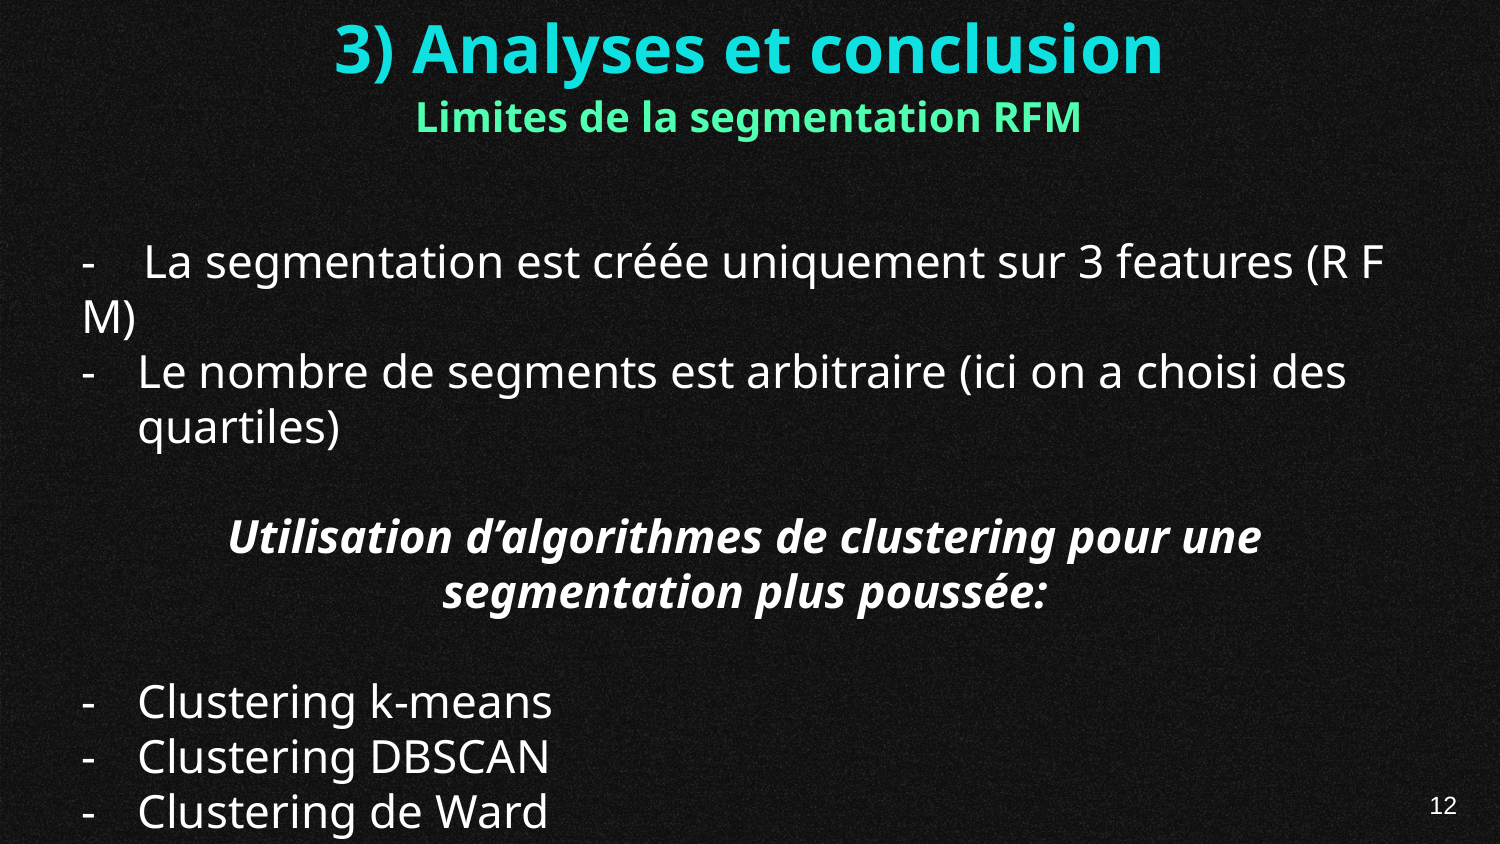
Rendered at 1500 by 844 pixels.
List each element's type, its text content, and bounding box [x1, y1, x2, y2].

text_box [44, 175, 1475, 668]
text_box 3) Analyses et conclusion [0, 0, 1500, 113]
text_box Limites de la segmentation RFM [0, 75, 1499, 154]
text_box - La segmentation est créée uniquement sur 3 features (R F M) Le nombre de segments est arbitraire (ici on a choisi des quartiles) Utilisation d’algorithmes de clustering pour une segmentation plus poussée: Clustering k-means Clustering DBSCAN Clustering de Ward [44, 218, 1425, 711]
